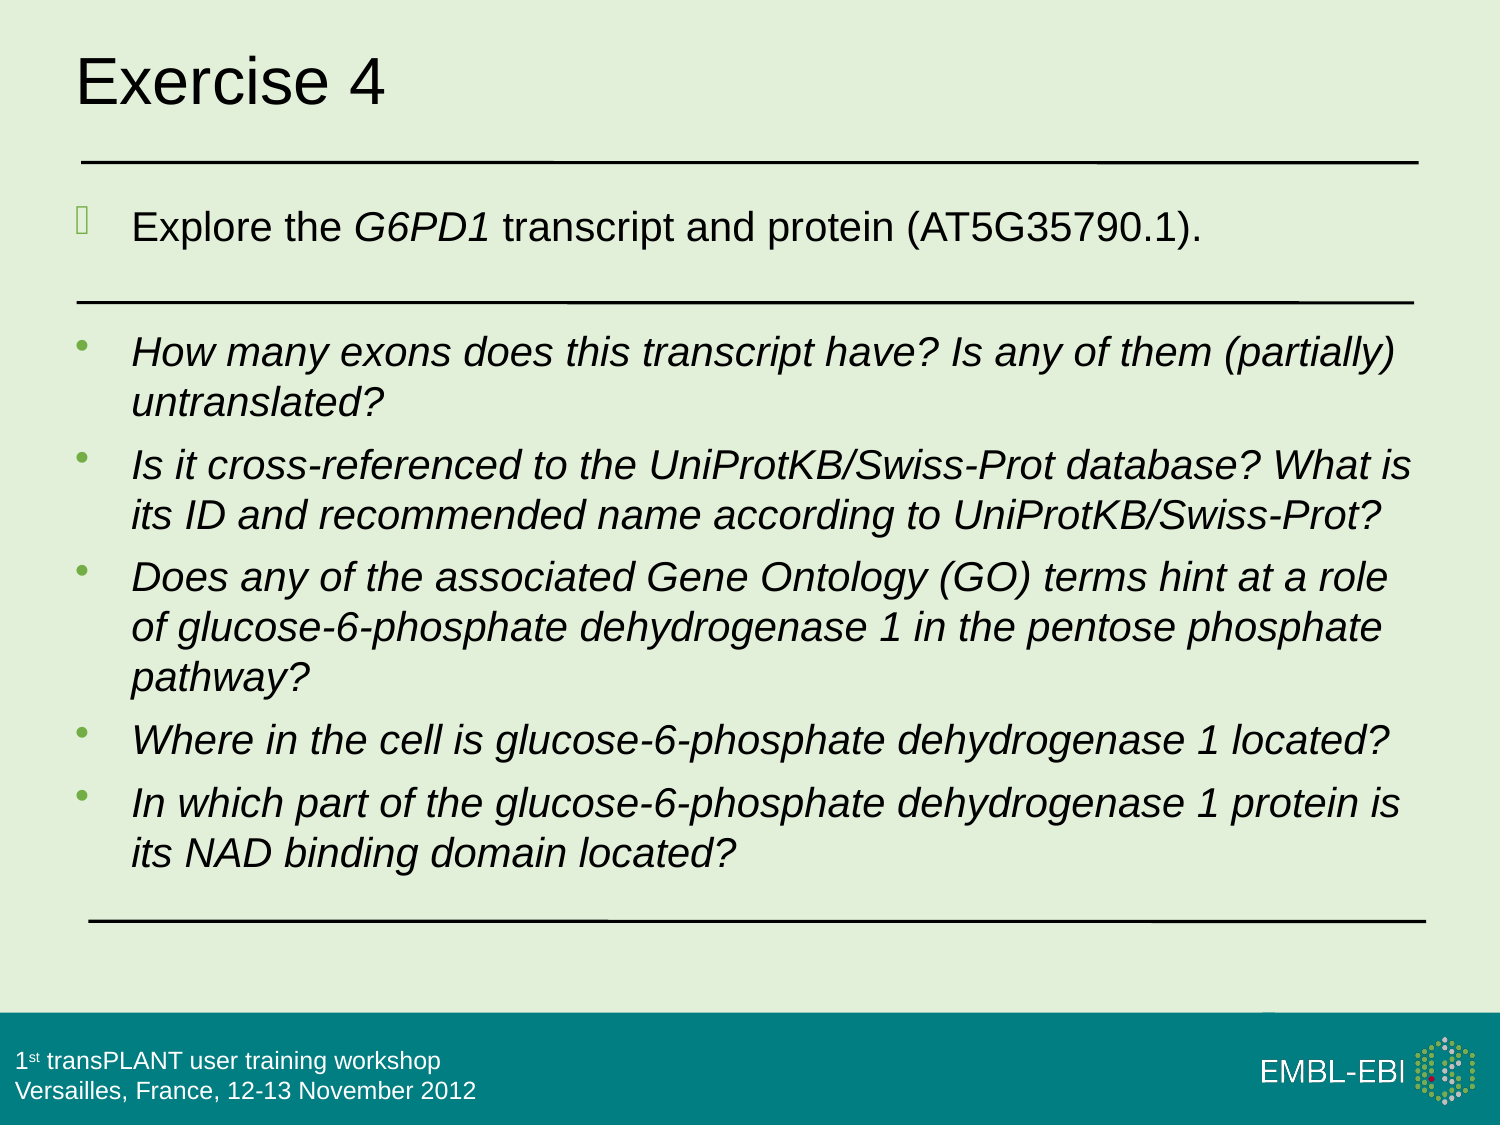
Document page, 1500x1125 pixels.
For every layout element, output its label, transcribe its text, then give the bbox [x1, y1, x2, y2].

picture [1262, 1037, 1475, 1105]
list Explore the G6PD1 transcript and protein (AT5G35790.1). How many exons does this transcript have? Is any of them (partially) untranslated? Is it cross-referenced to the UniProtKB/Swiss-Prot database? What is its ID and recommended name according to UniProtKB/Swiss-Prot? Does any of the associated Gene Ontology (GO) terms hint at a role of glucose-6-phosphate dehydrogenase 1 in the pentose phosphate pathway? Where in the cell is glucose-6-phosphate dehydrogenase 1 located? In which part of the glucose-6-phosphate dehydrogenase 1 protein is its NAD binding domain located? [75, 200, 1425, 988]
title Exercise 4 [75, 37, 1350, 150]
